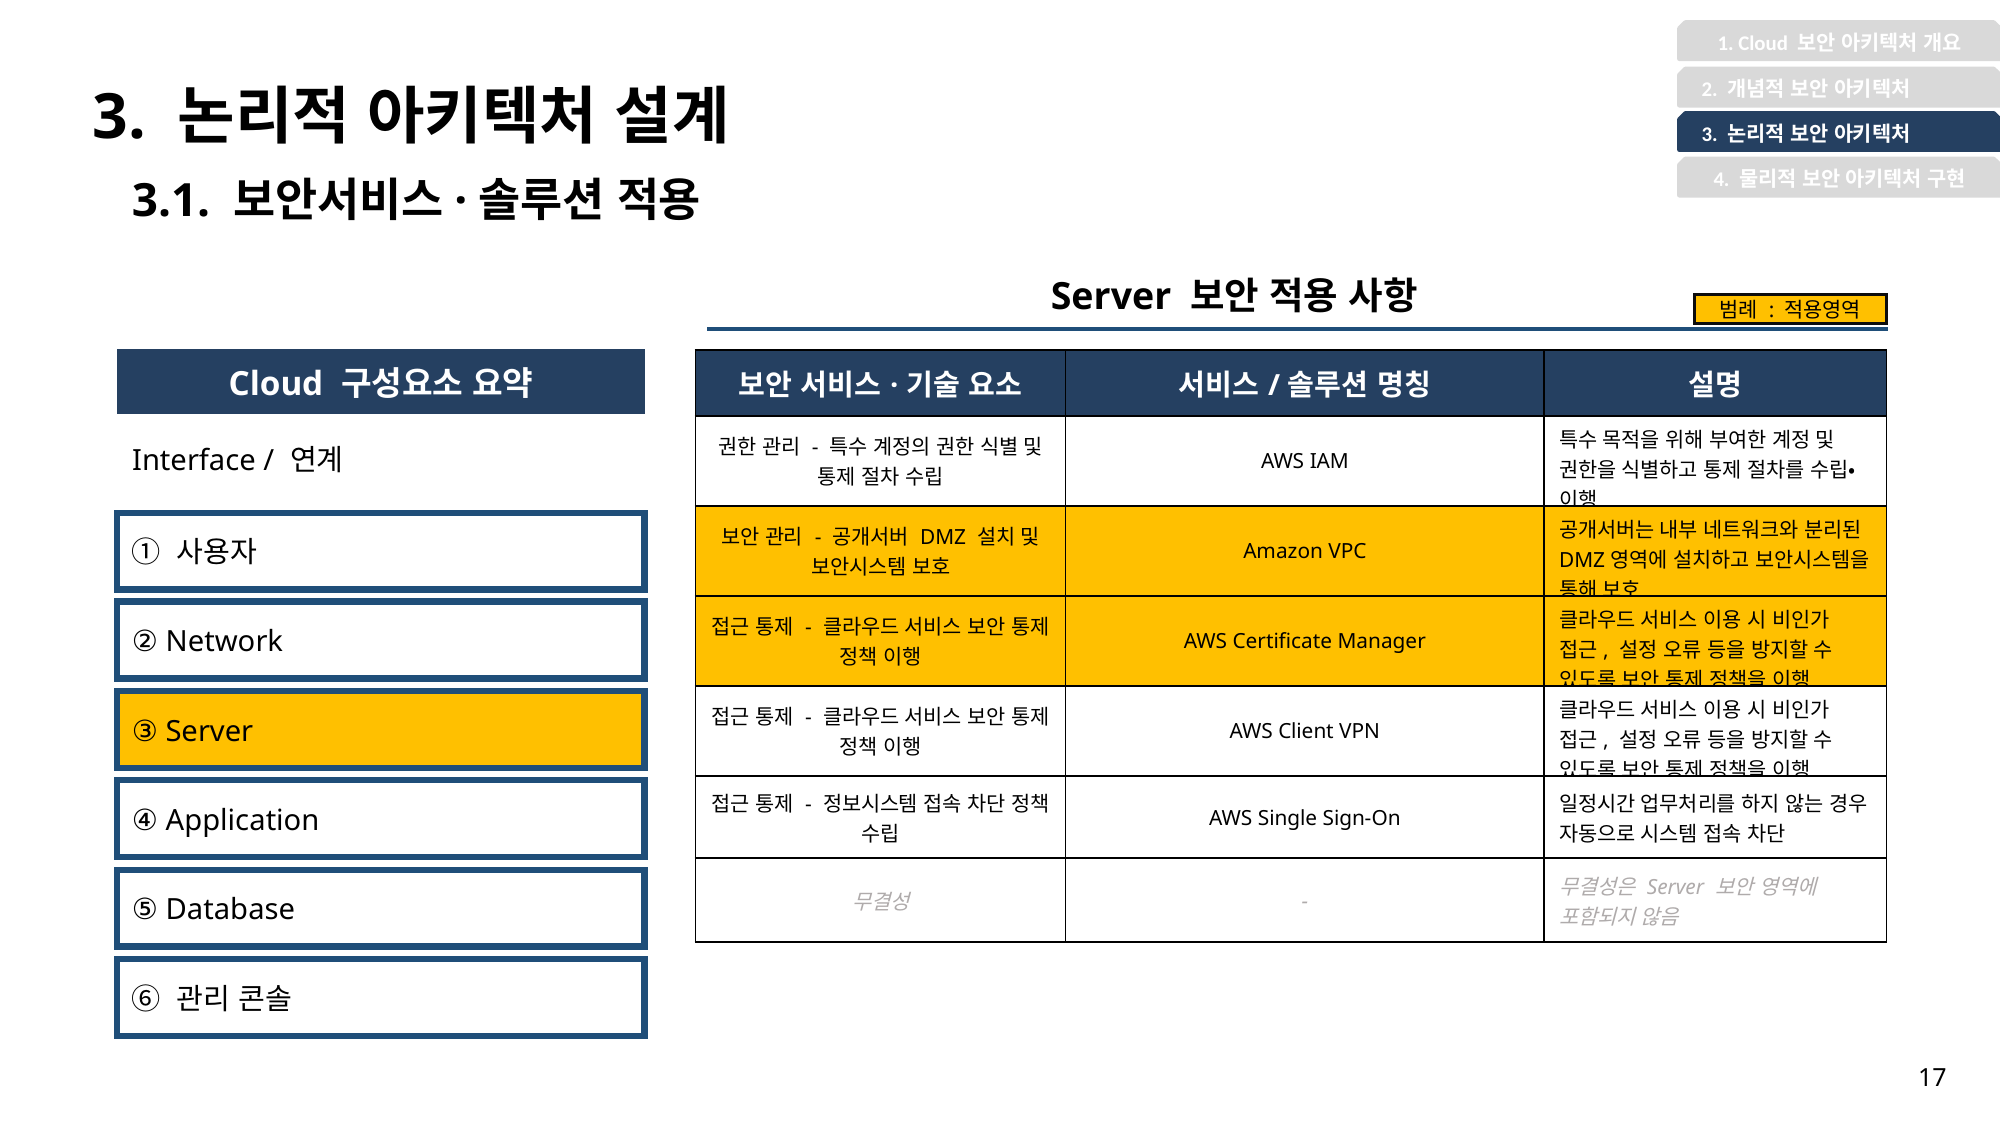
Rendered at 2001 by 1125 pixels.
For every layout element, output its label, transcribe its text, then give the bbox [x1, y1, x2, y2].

table_cell AWS Single Sign-On [1066, 777, 1543, 857]
table_cell AWS IAM [1066, 417, 1543, 505]
text_box ⑥ 관리 콘솔 [116, 958, 646, 1037]
table_cell 접근 통제 - 클라우드 서비스 보안 통제 정책 이행 [696, 687, 1065, 775]
table_cell 접근 통제 - 정보시스템 접속 차단 정책 수립 [696, 777, 1065, 857]
table_cell AWS Client VPN [1066, 687, 1543, 775]
table_cell Amazon VPC [1066, 507, 1543, 595]
table_cell AWS Certificate Manager [1066, 597, 1543, 685]
table_header 서비스/솔루션 명칭 [1066, 351, 1543, 415]
table_cell 보안 관리 - 공개서버 DMZ 설치 및 보안시스템 보호 [696, 507, 1065, 595]
table_header 설명 [1545, 351, 1886, 415]
table_header Cloud 구성요소 요약 [117, 349, 645, 414]
text_box 1. Cloud 보안 아키텍처 개요 [1679, 22, 2000, 59]
text_box ② Network [116, 601, 646, 679]
text_box ④ Application [116, 779, 646, 858]
table_cell 클라우드 서비스 이용 시 비인가 접근, 설정 오류 등을 방지할 수 있도록 보안 통제 정책을 이행 [1545, 687, 1886, 775]
text_box ③ Server [116, 690, 646, 769]
table_cell 접근 통제 - 클라우드 서비스 보안 통제 정책 이행 [696, 597, 1065, 685]
text_box 3. 논리적 아키텍처 설계 [78, 68, 1084, 159]
table_cell 공개서버는 내부 네트워크와 분리된 DMZ영역에 설치하고 보안시스템을 통해 보호 [1545, 507, 1886, 595]
text_box Server 보안 적용 사항 [1036, 264, 1560, 325]
slide_number 17 [1728, 1053, 1962, 1094]
table_cell 일정시간 업무처리를 하지 않는 경우 자동으로 시스템 접속 차단 [1545, 777, 1886, 857]
table_cell 무결성 [696, 859, 1065, 941]
text_box 2. 개념적 보안 아키텍처 [1679, 68, 2000, 106]
table_cell Interface / 연계 [117, 414, 645, 501]
table_header 보안 서비스·기술 요소 [696, 351, 1065, 415]
text_box 범례 : 적용영역 [1693, 293, 1887, 325]
table_cell 무결성은 Server 보안 영역에 포함되지 않음 [1545, 859, 1886, 941]
table_cell - [1066, 859, 1543, 941]
text_box 3. 논리적 보안 아키텍처 [1679, 113, 2000, 150]
table_cell 권한 관리 - 특수 계정의 권한 식별 및 통제 절차 수립 [696, 417, 1065, 505]
text_box 3.1. 보안서비스·솔루션 적용 [117, 163, 1413, 234]
table_cell 클라우드 서비스 이용 시 비인가 접근, 설정 오류 등을 방지할 수 있도록 보안 통제 정책을 이행 [1545, 597, 1886, 685]
text_box ① 사용자 [116, 512, 646, 591]
table_cell 특수 목적을 위해 부여한 계정 및 권한을 식별하고 통제 절차를 수립‧이행 [1545, 417, 1886, 505]
text_box ⑤ Database [116, 869, 646, 948]
text_box 4. 물리적 보안 아키텍처 구현 [1679, 158, 2000, 196]
